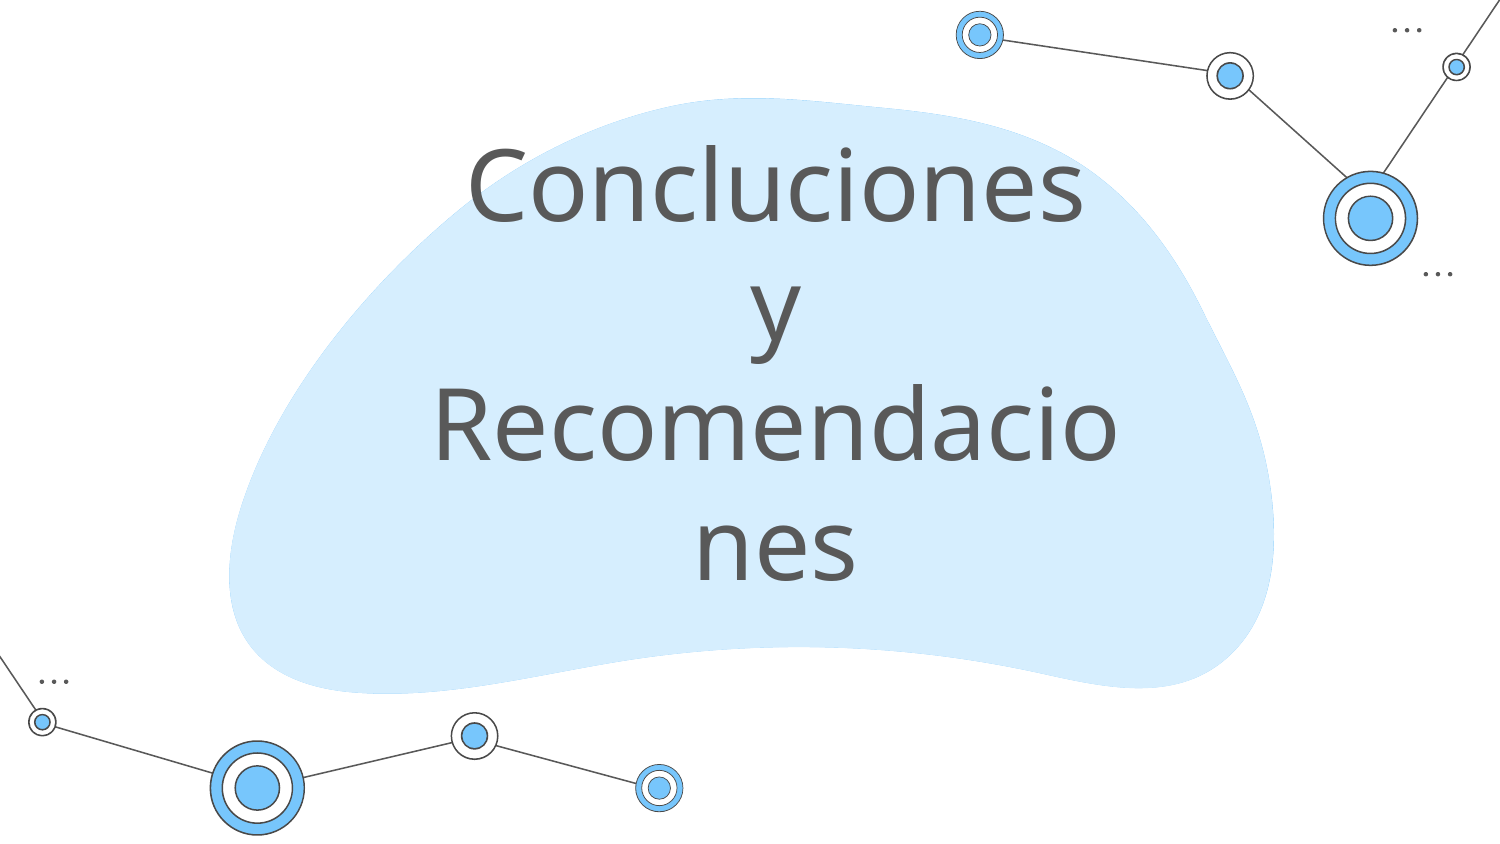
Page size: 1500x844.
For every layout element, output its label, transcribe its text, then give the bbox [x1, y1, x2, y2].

title Concluciones y Recomendaciones [388, 227, 1164, 616]
